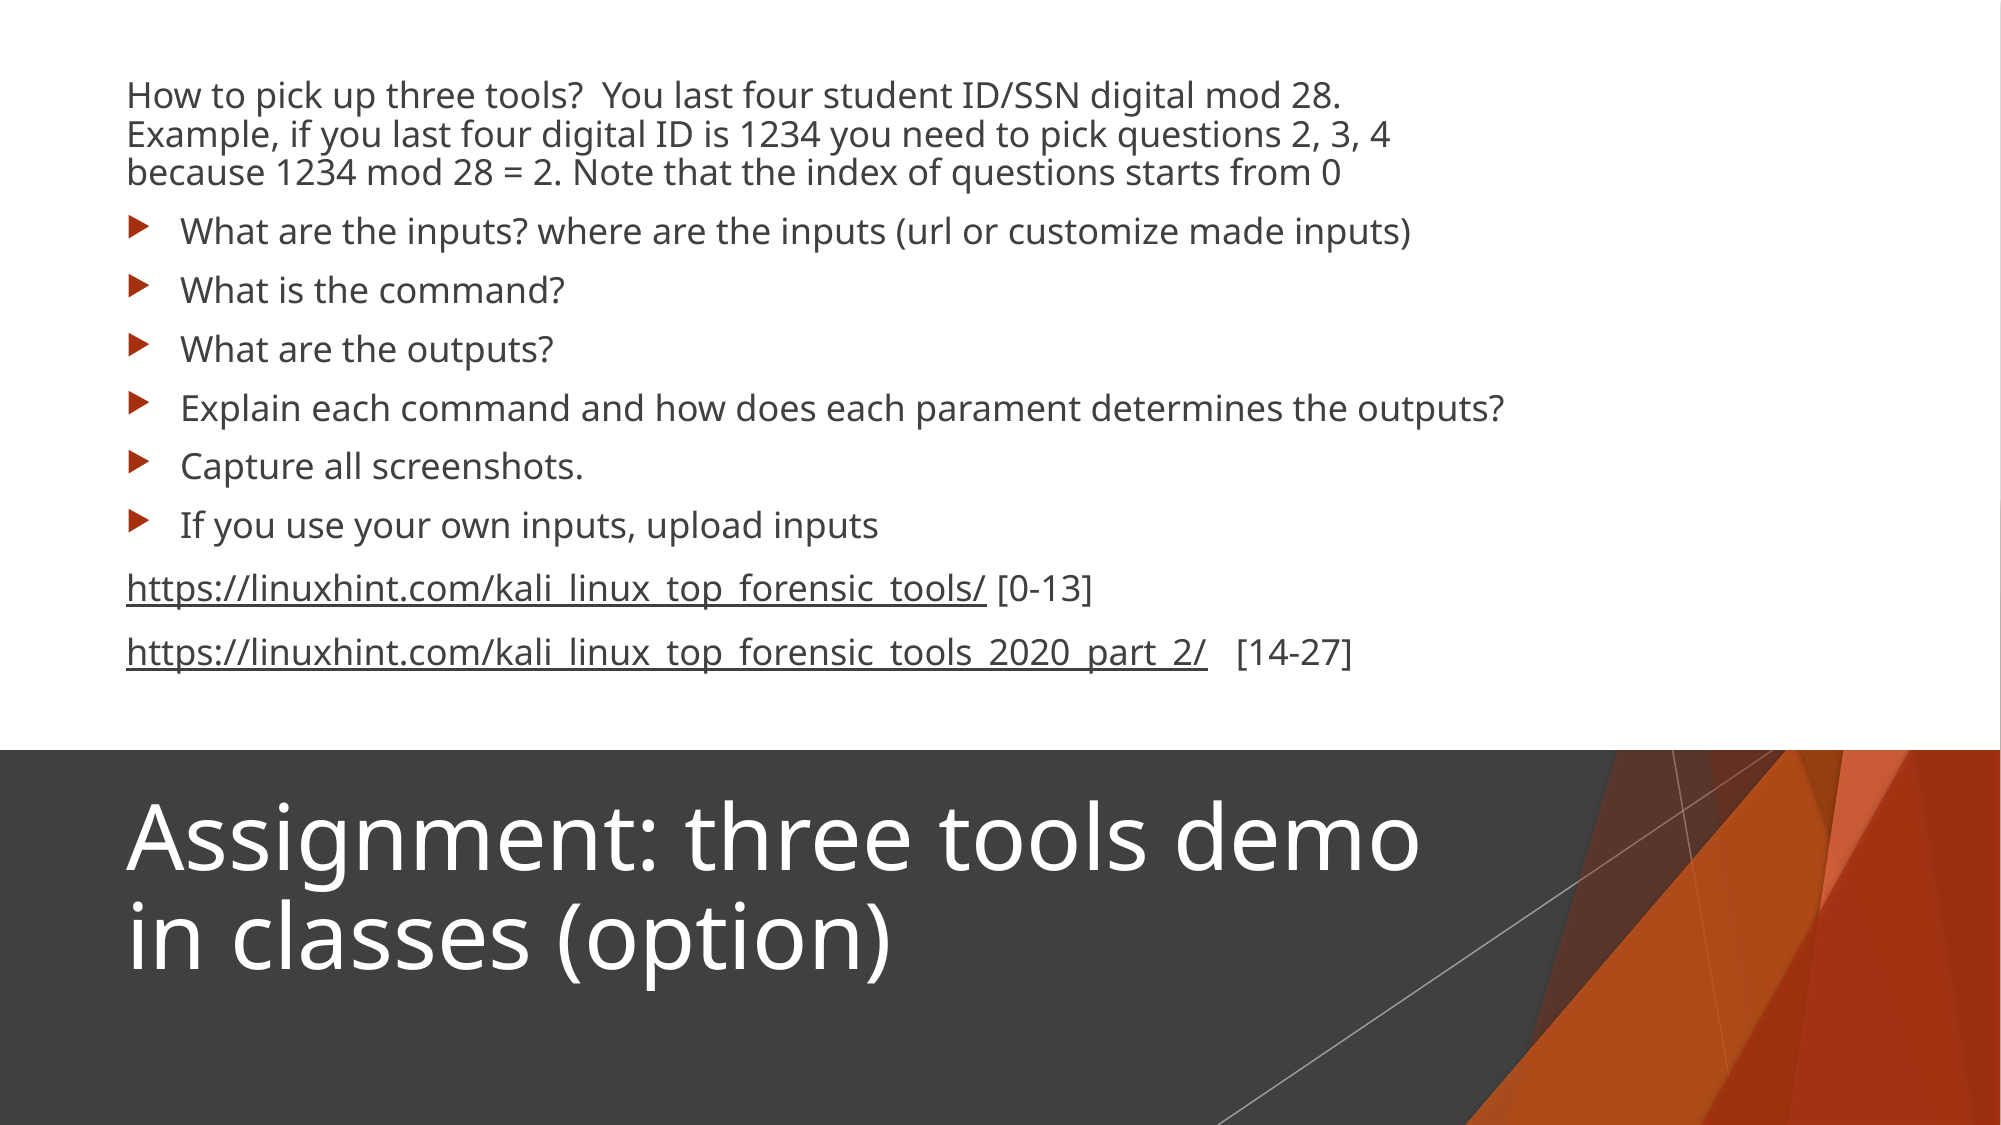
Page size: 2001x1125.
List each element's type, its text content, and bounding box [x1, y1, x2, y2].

title Assignment: three tools demo in classes (option) [111, 781, 1212, 999]
text_box [0, 0, 1214, 751]
list How to pick up three tools? You last four student ID/SSN digital mod 28. Example, if you last four digital ID is 1234 you need to pick questions 2, 3, 4 because 1234 mod 28 = 2. Note that the index of questions starts from 0 What are the inputs? where are the inputs (url or customize made inputs) What is the command? What are the outputs? Explain each command and how does each parament determines the outputs? Capture all screenshots. If you use your own inputs, upload inputs https://linuxhint.com/kali_linux_top_forensic_tools/ [0-13] https://linuxhint.com/kali_linux_top_forensic_tools_2020_part_2/ [14-27] [111, 69, 1212, 707]
text_box [0, 751, 1212, 1125]
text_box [1217, 0, 2000, 1125]
